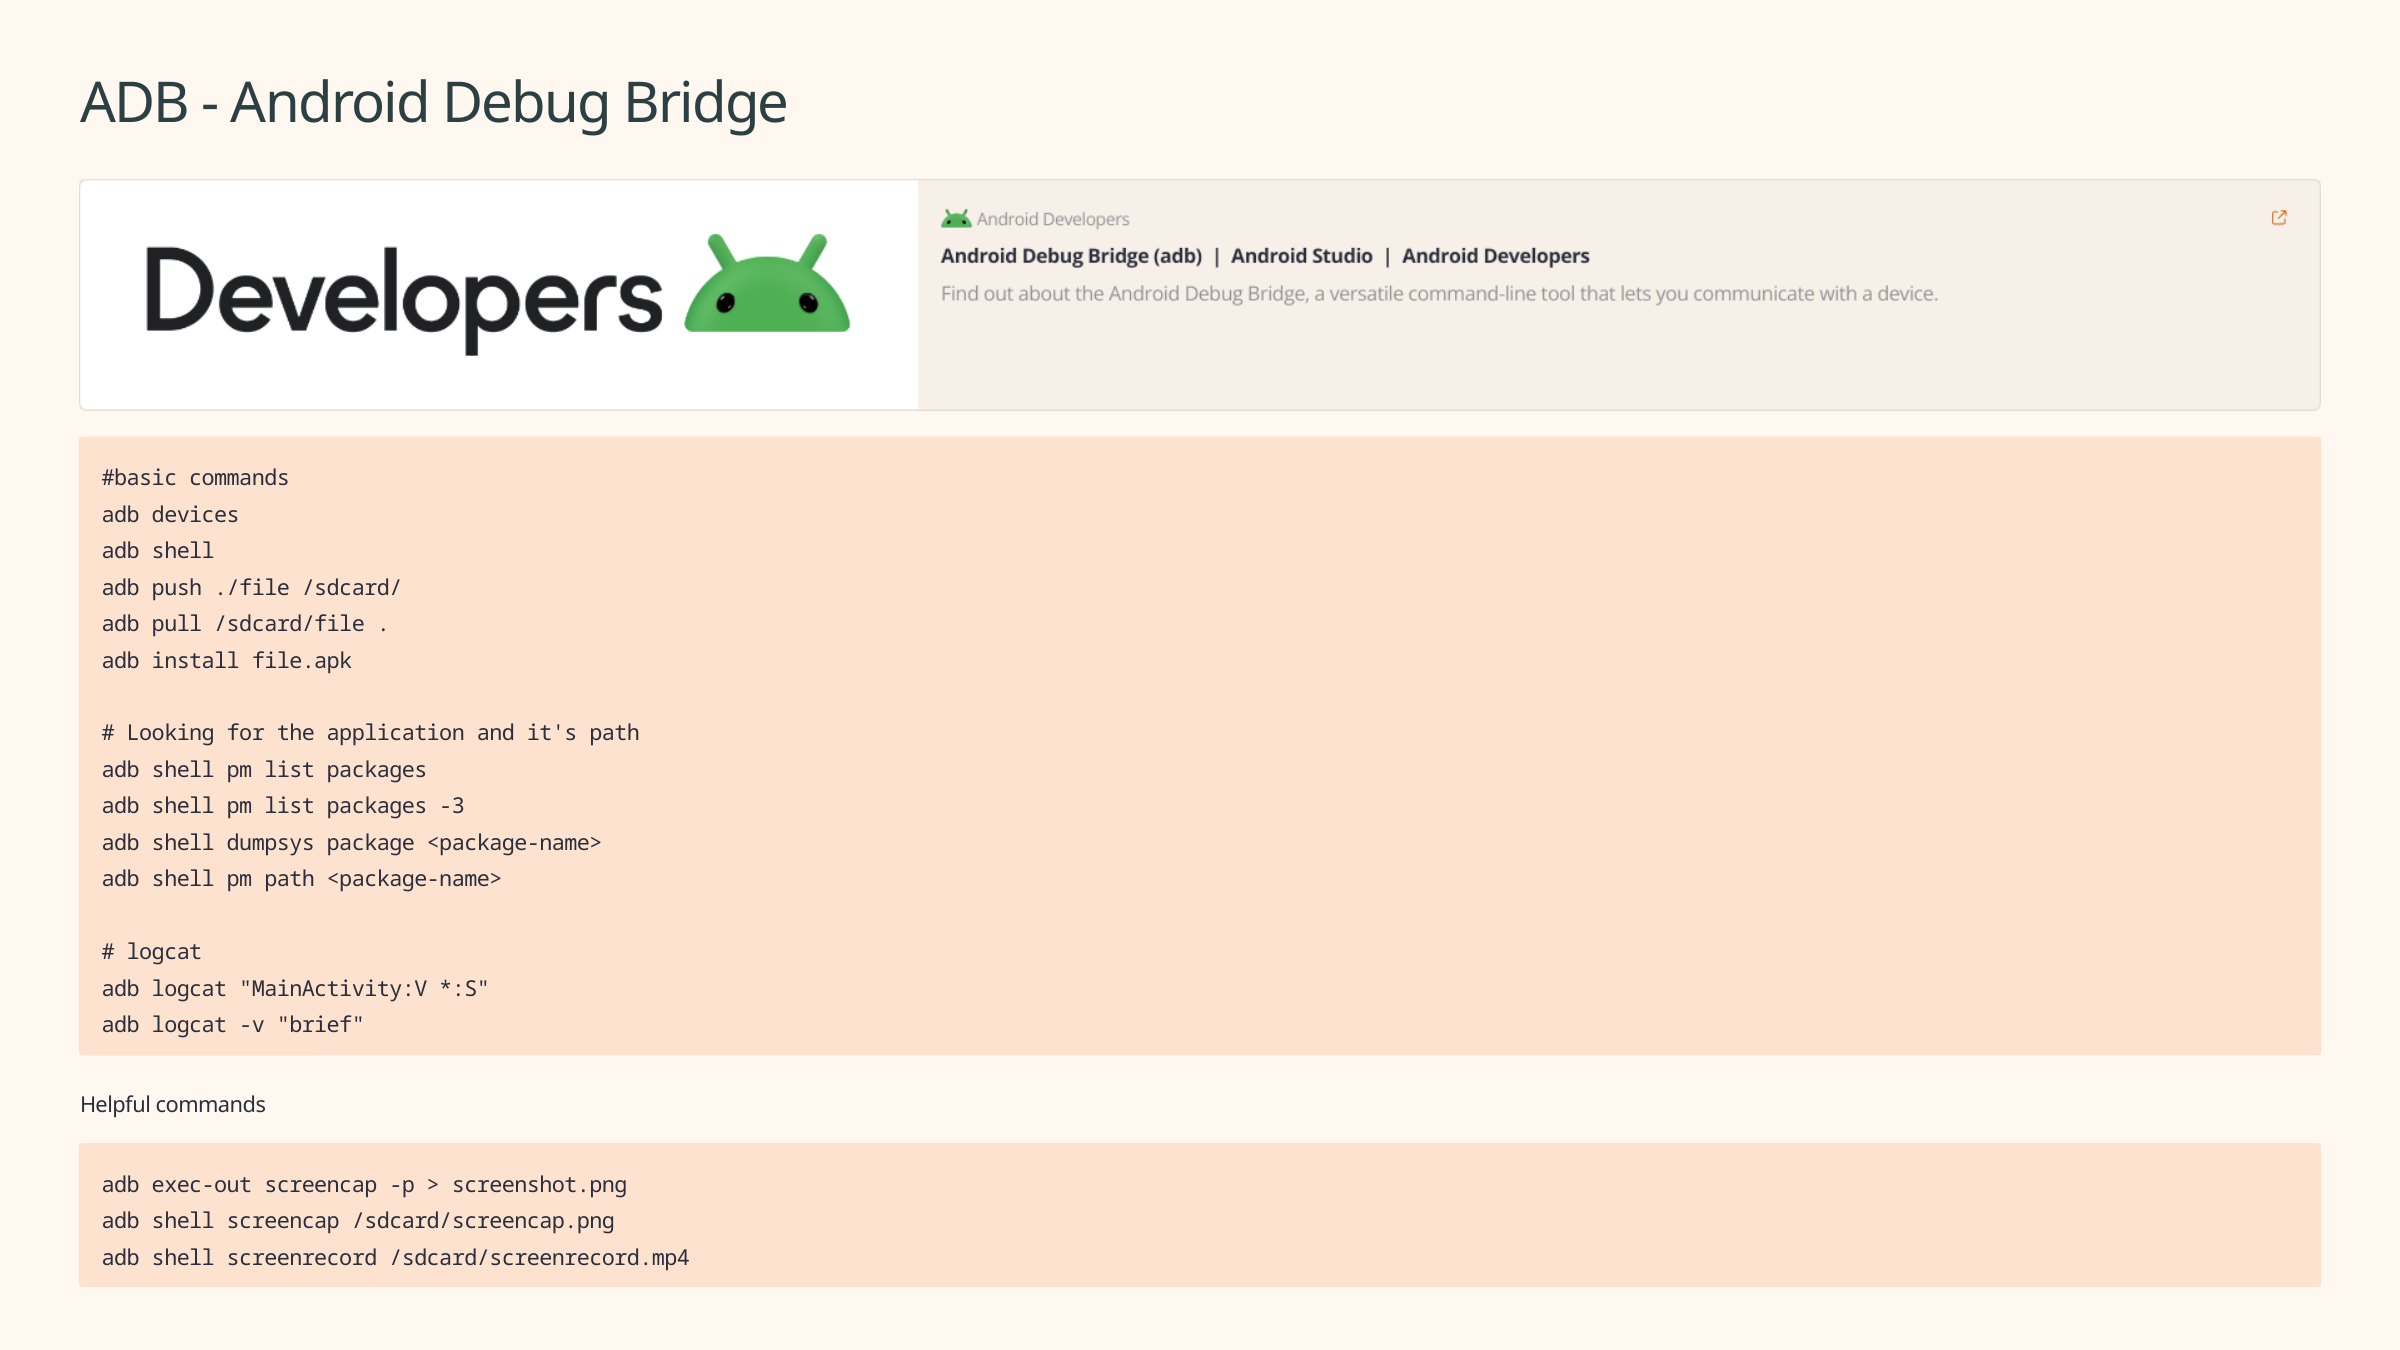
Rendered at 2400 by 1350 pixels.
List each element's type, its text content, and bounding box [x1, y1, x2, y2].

text_box ADB - Android Debug Bridge [79, 63, 789, 135]
text_box #basic commands adb devices adb shell adb push ./file /sdcard/ adb pull /sdcard/file . adb install file.apk # Looking for the application and it's path adb shell pm list packages adb shell pm list packages -3 adb shell dumpsys package <package-name> adb shell pm path <package-name> # logcat adb logcat "MainActivity:V *:S" adb logcat -v "brief" [101, 453, 2299, 1039]
picture [79, 179, 2321, 411]
text_box adb exec-out screencap -p > screenshot.png adb shell screencap /sdcard/screencap.png adb shell screenrecord /sdcard/screenrecord.mp4 [101, 1160, 2299, 1270]
text_box Helpful commands [79, 1080, 2321, 1118]
text_box [78, 436, 2322, 1056]
text_box [78, 1143, 2322, 1287]
